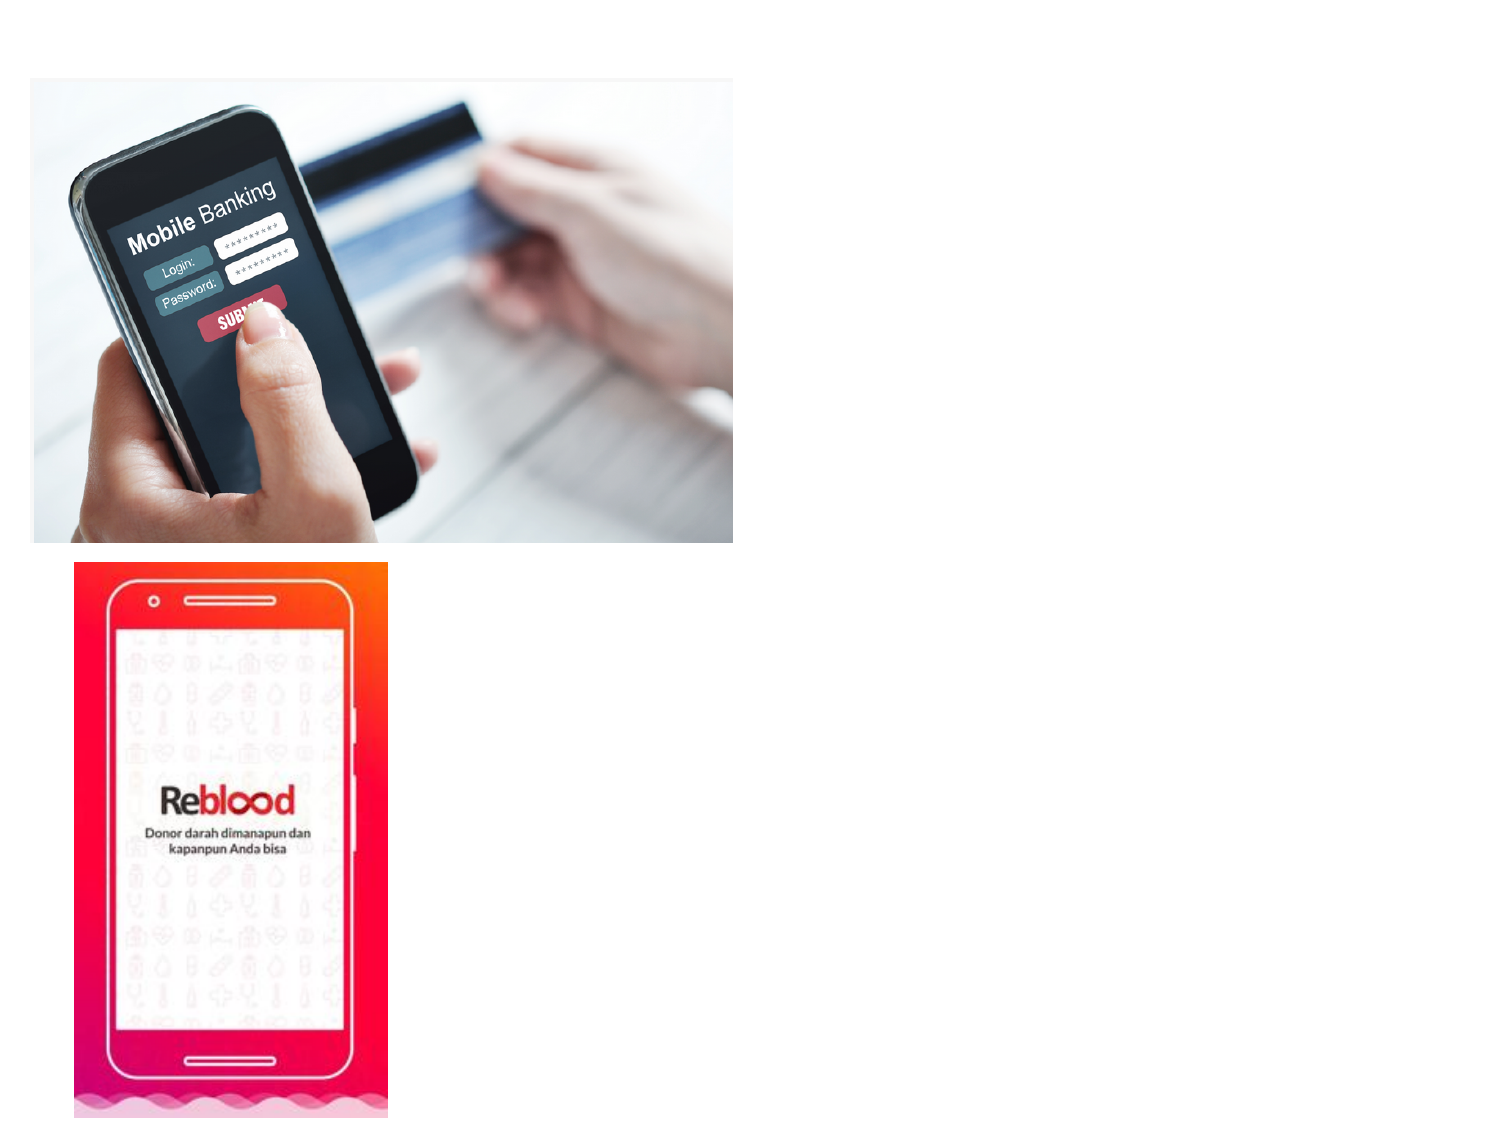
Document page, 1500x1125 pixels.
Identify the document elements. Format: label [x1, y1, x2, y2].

picture [30, 77, 734, 543]
picture [74, 562, 388, 1118]
